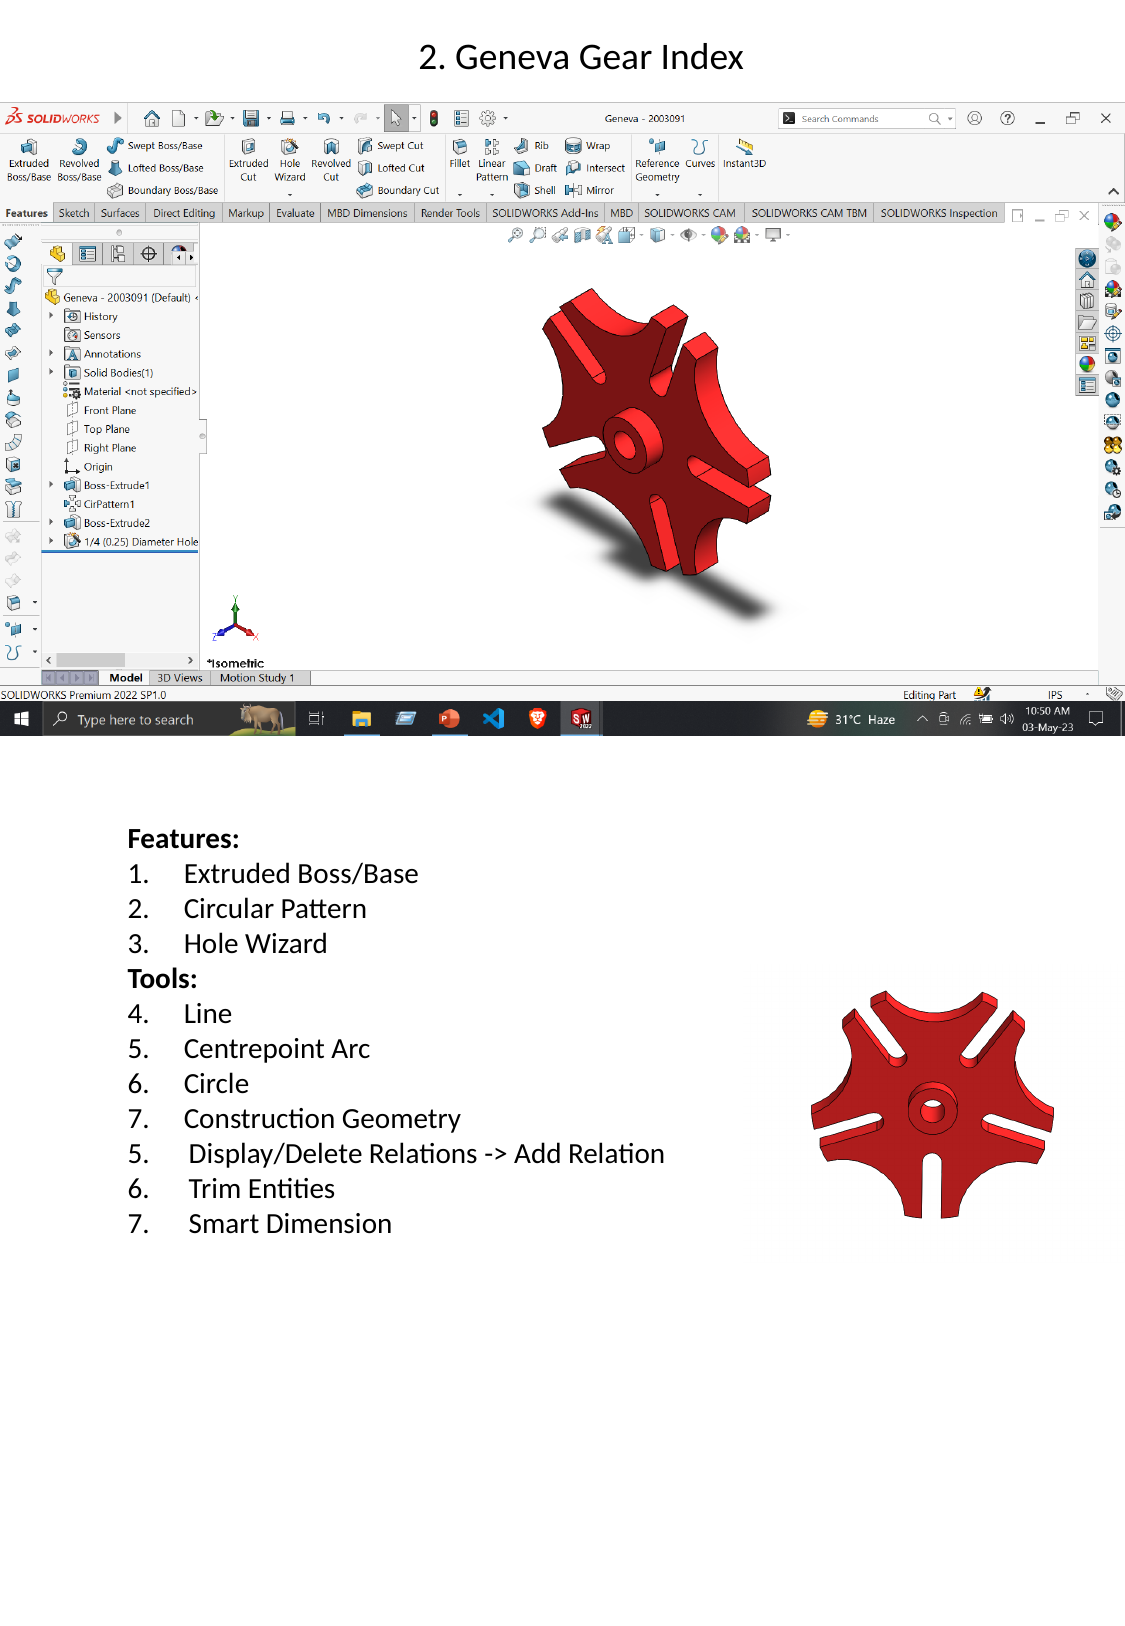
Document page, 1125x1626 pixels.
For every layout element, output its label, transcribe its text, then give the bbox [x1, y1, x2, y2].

picture [743, 964, 1125, 1263]
text_box 2. Geneva Gear Index [403, 24, 760, 85]
text_box Features: Extruded Boss/Base Circular Pattern Hole Wizard Tools: Line Centrepoint Arc Circle Construction Geometry 5. Display/Delete Relations -> Add Relation 6. Trim Entities 7. Smart Dimension [112, 812, 691, 1247]
picture [0, 102, 1125, 736]
